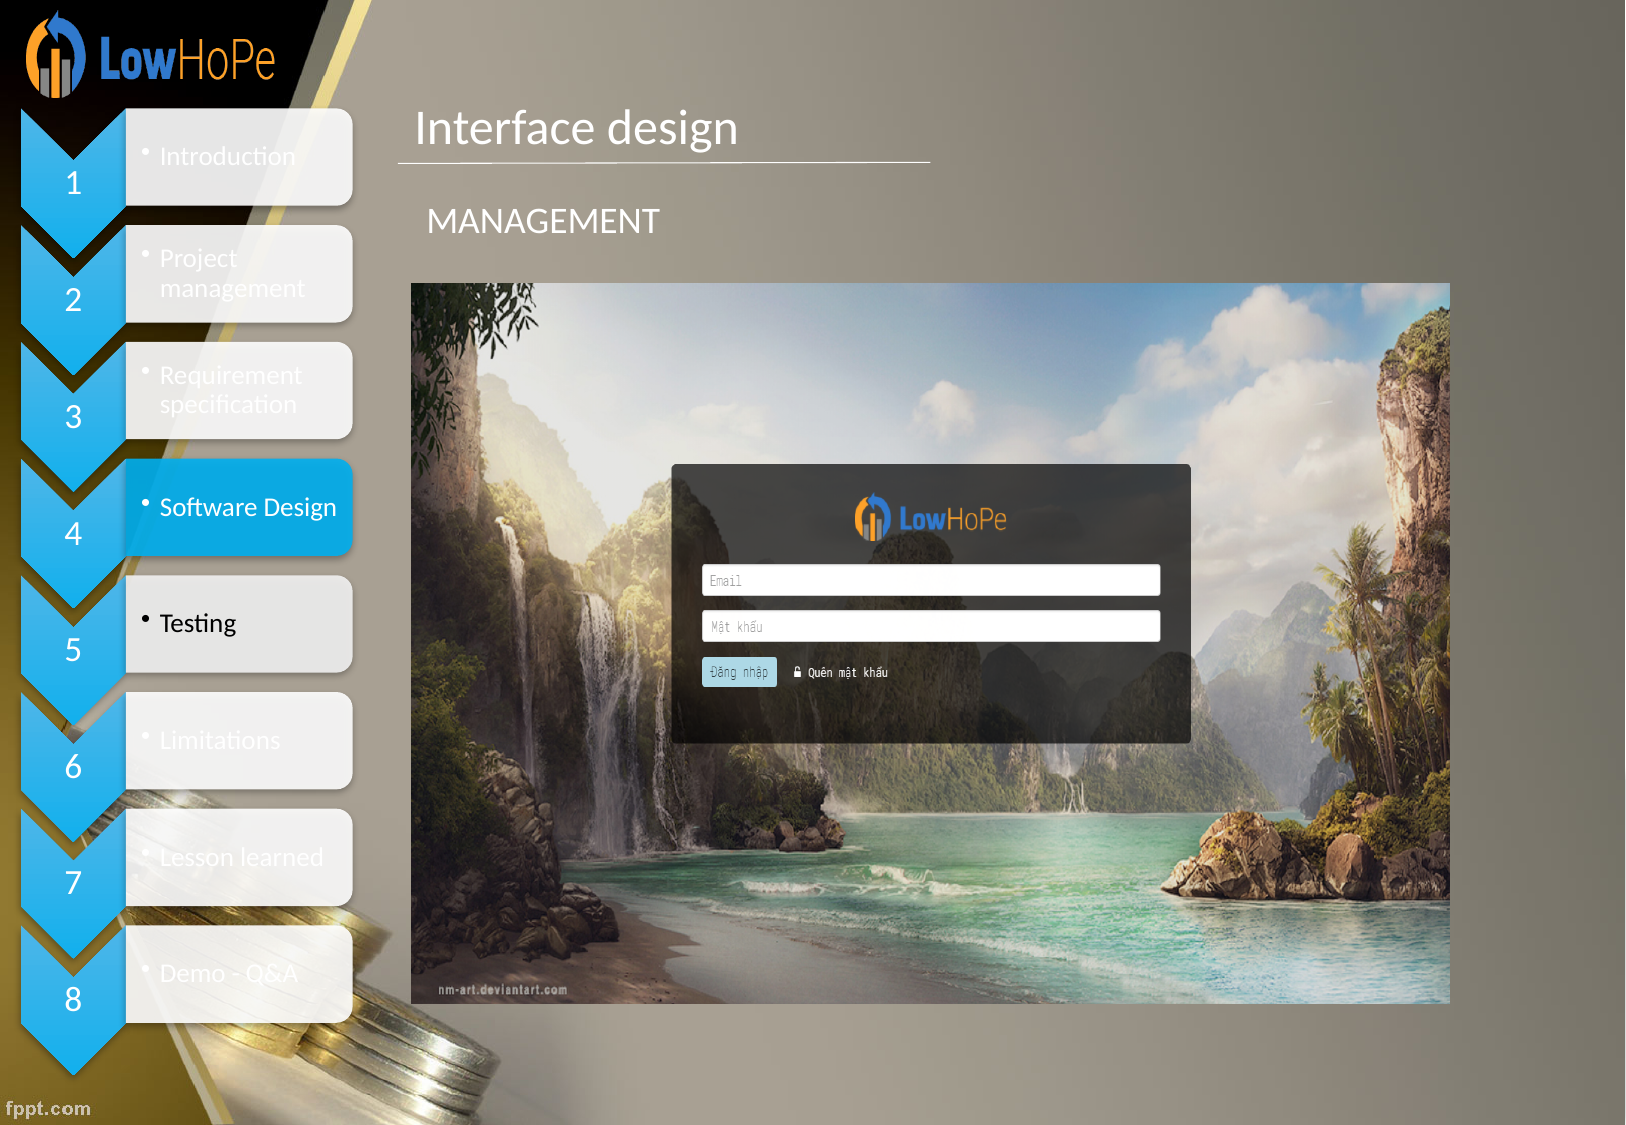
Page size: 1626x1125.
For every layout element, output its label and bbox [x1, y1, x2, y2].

text_box [20, 107, 353, 1076]
picture [0, 0, 1625, 1125]
